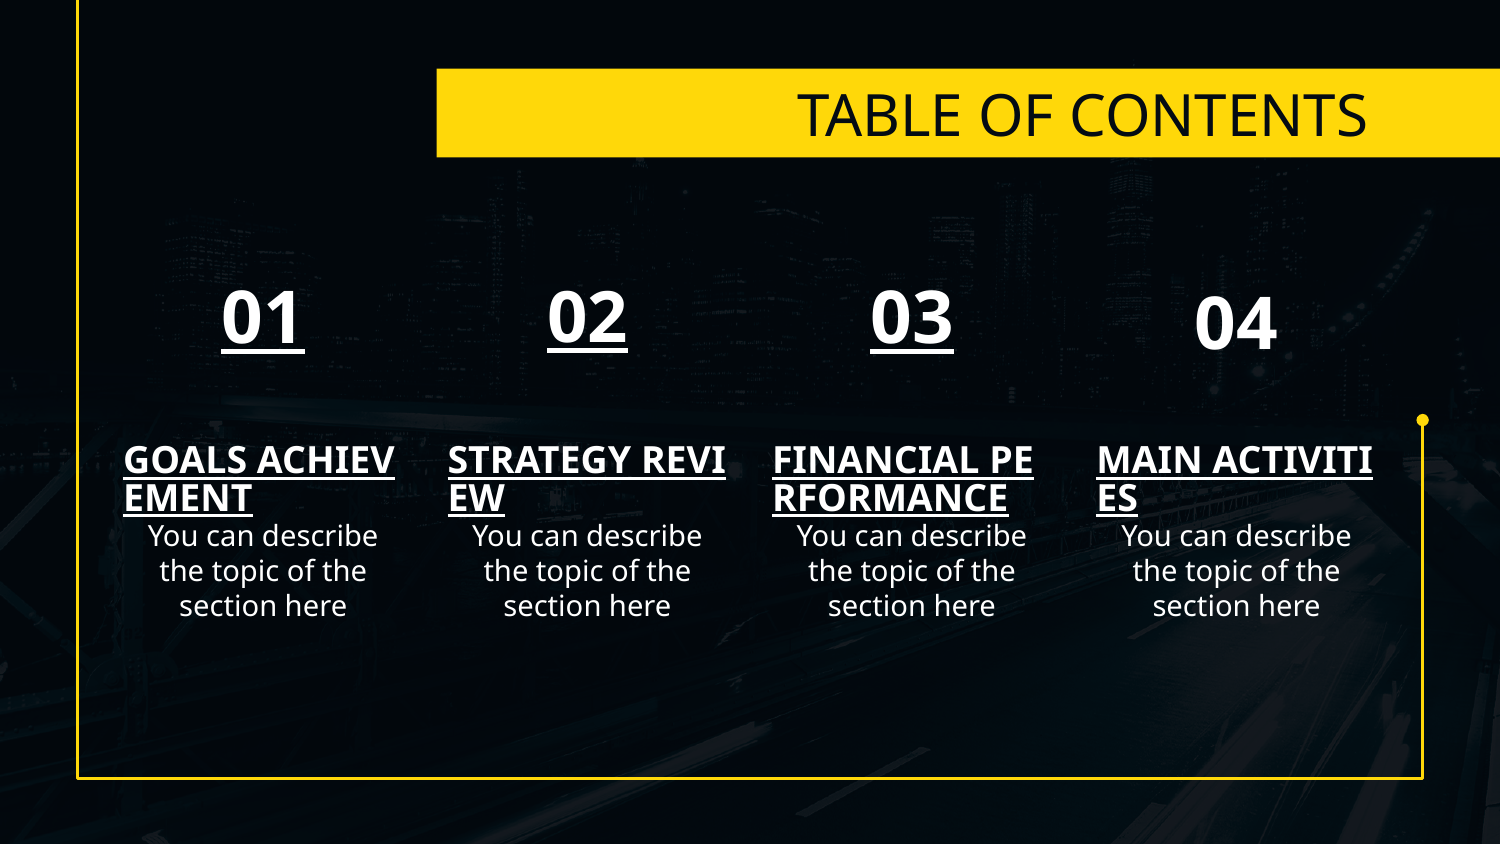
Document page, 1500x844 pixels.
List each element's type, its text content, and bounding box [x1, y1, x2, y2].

title MAIN ACTIVITIES [1081, 407, 1392, 503]
subtitle You can describe the topic of the section here [1091, 502, 1383, 644]
subtitle You can describe the topic of the section here [118, 502, 409, 644]
title 02 [521, 272, 655, 368]
title STRATEGY REVIEW [432, 407, 744, 503]
title GOALS ACHIEVEMENT [108, 407, 419, 503]
title 03 [845, 272, 979, 368]
title 04 [1170, 272, 1304, 368]
title FINANCIAL PERFORMANCE [757, 407, 1068, 503]
picture [0, 0, 1500, 844]
title TABLE OF CONTENTS [117, 63, 1384, 158]
title 01 [196, 272, 330, 368]
subtitle You can describe the topic of the section here [766, 502, 1058, 644]
subtitle You can describe the topic of the section here [442, 502, 733, 644]
